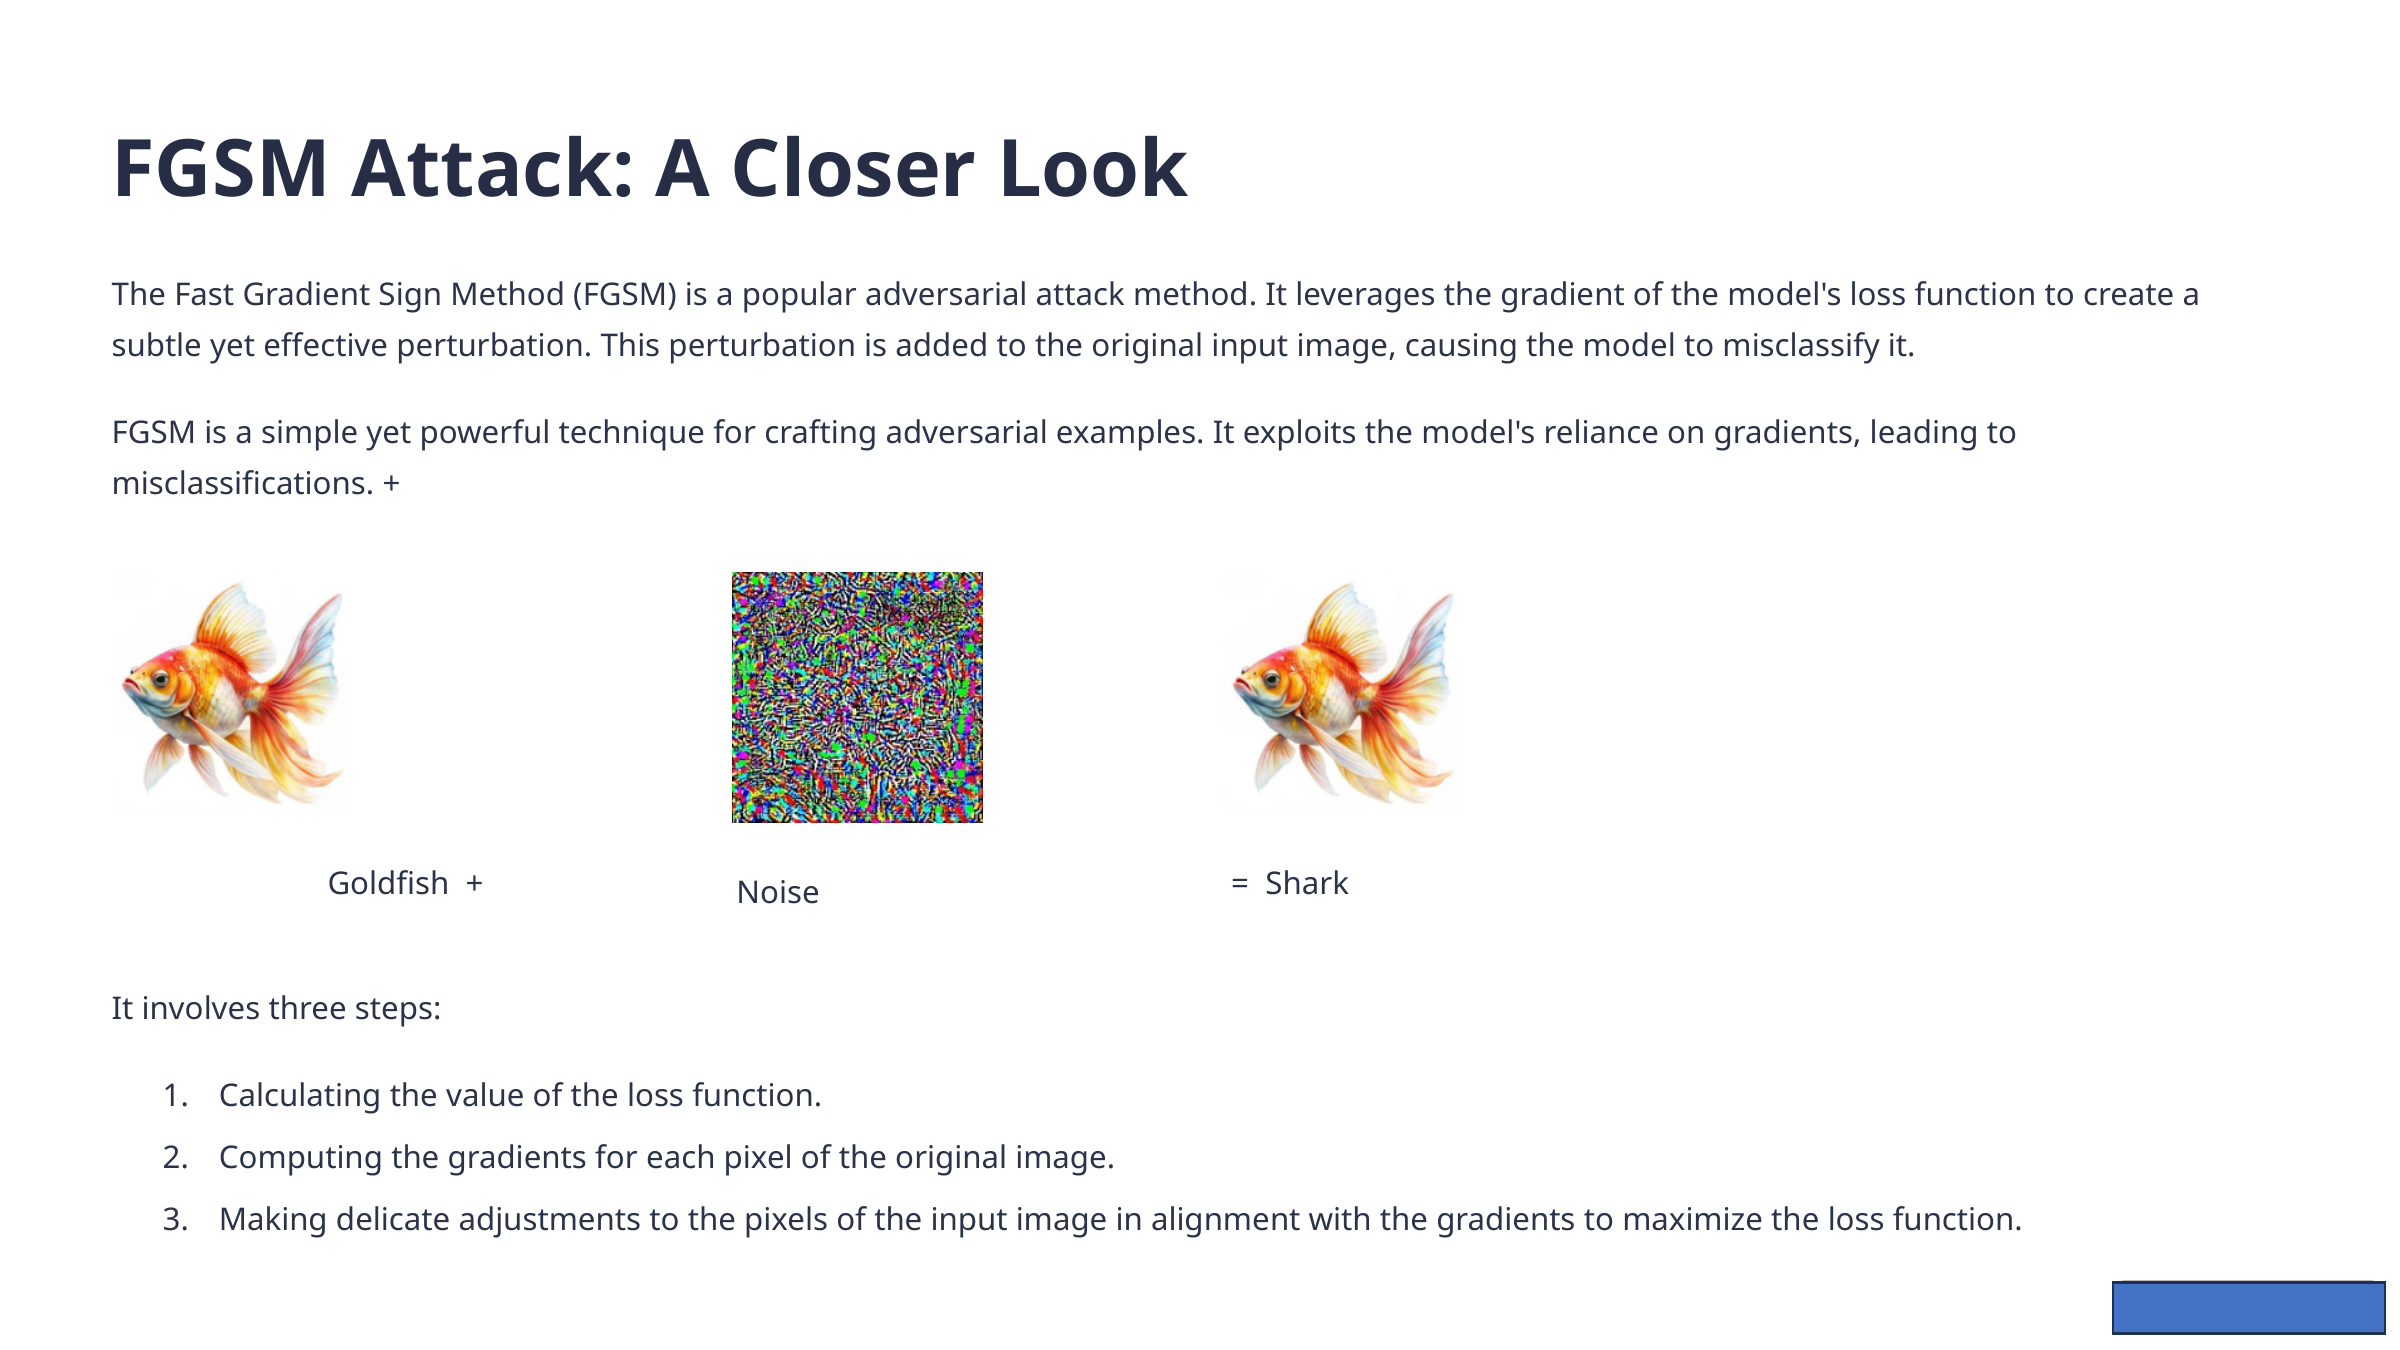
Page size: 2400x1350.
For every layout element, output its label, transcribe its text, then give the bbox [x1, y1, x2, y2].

text_box = Shark [1222, 849, 2291, 901]
text_box Making delicate adjustments to the pixels of the input image in alignment with the gradients to maximize the loss function. [162, 1185, 2289, 1237]
picture [1222, 572, 1464, 814]
text_box It involves three steps: [111, 974, 2289, 1026]
picture [732, 572, 983, 823]
text_box [2112, 1281, 2386, 1335]
picture [111, 572, 353, 814]
text_box FGSM Attack: A Closer Look [111, 113, 1070, 213]
text_box Goldfish + [111, 849, 493, 901]
text_box Computing the gradients for each pixel of the original image. [162, 1123, 2289, 1175]
text_box The Fast Gradient Sign Method (FGSM) is a popular adversarial attack method. It leverages the gradient of the model's loss function to create a subtle yet effective perturbation. This perturbation is added to the original input image, causing the model to misclassify it. [111, 260, 2289, 363]
picture [2106, 1271, 2389, 1339]
text_box Calculating the value of the loss function. [162, 1061, 2289, 1113]
text_box FGSM is a simple yet powerful technique for crafting adversarial examples. It exploits the model's reliance on gradients, leading to misclassifications. + [111, 398, 2289, 501]
text_box Noise [571, 858, 1144, 910]
